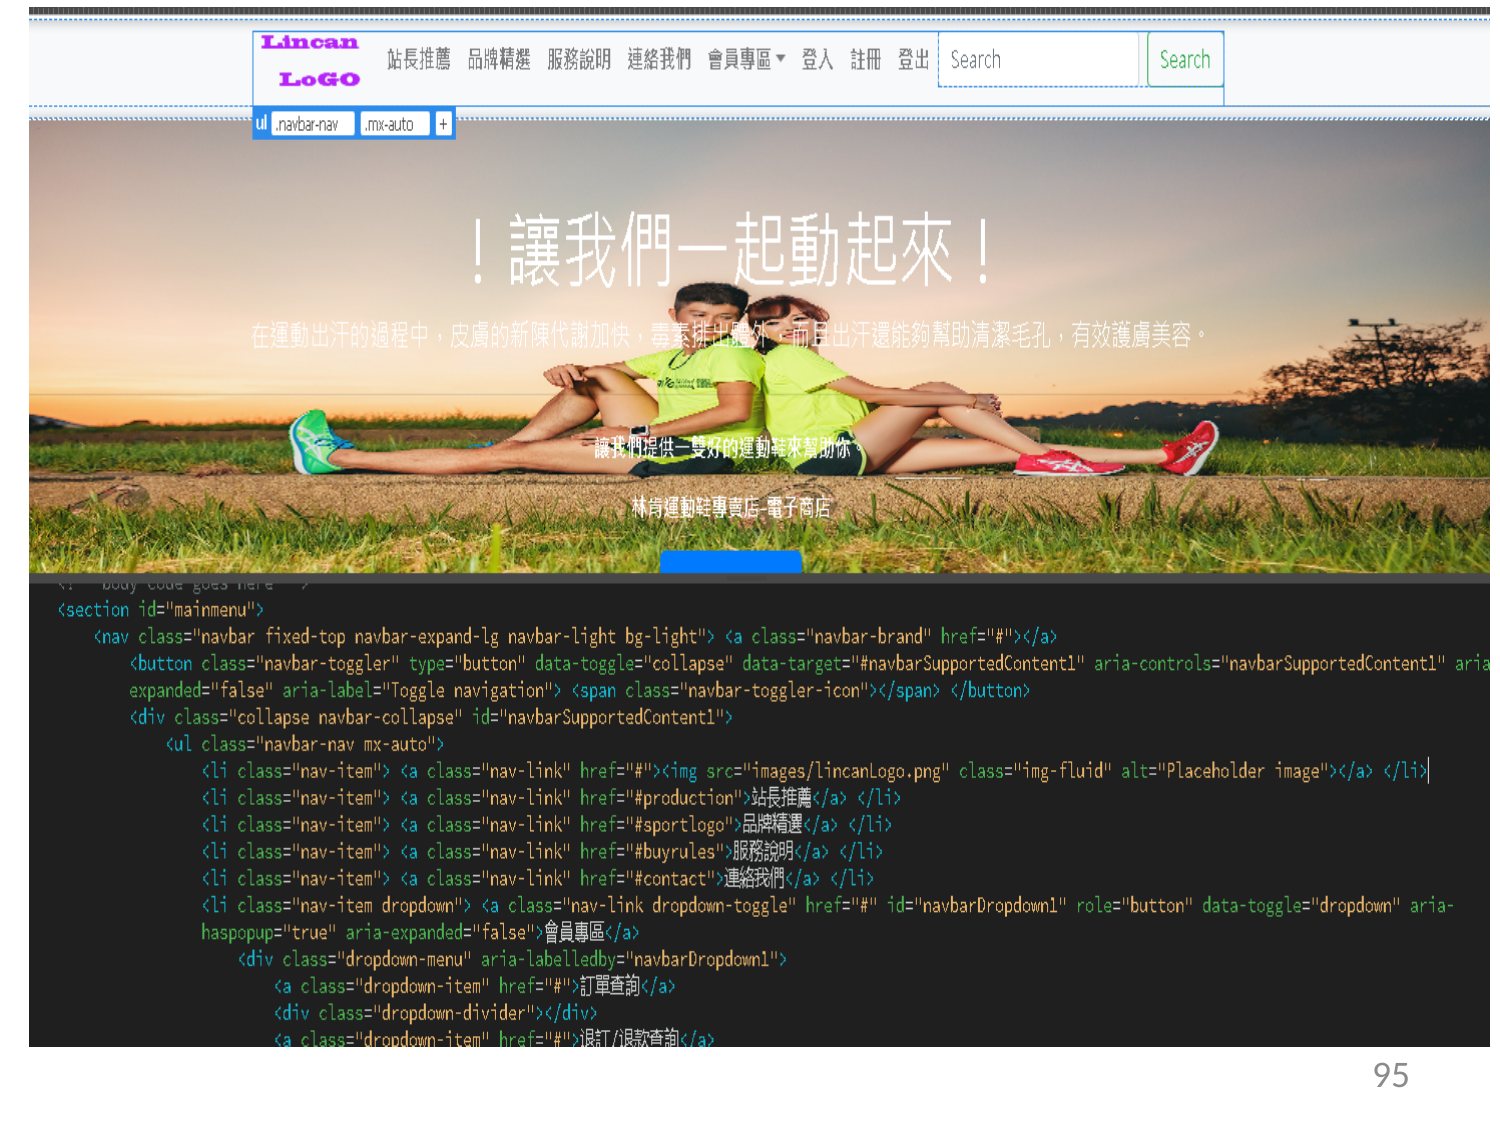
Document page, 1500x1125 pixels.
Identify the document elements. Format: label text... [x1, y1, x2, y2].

slide_number 95 [1074, 1054, 1425, 1103]
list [29, 6, 1490, 1047]
